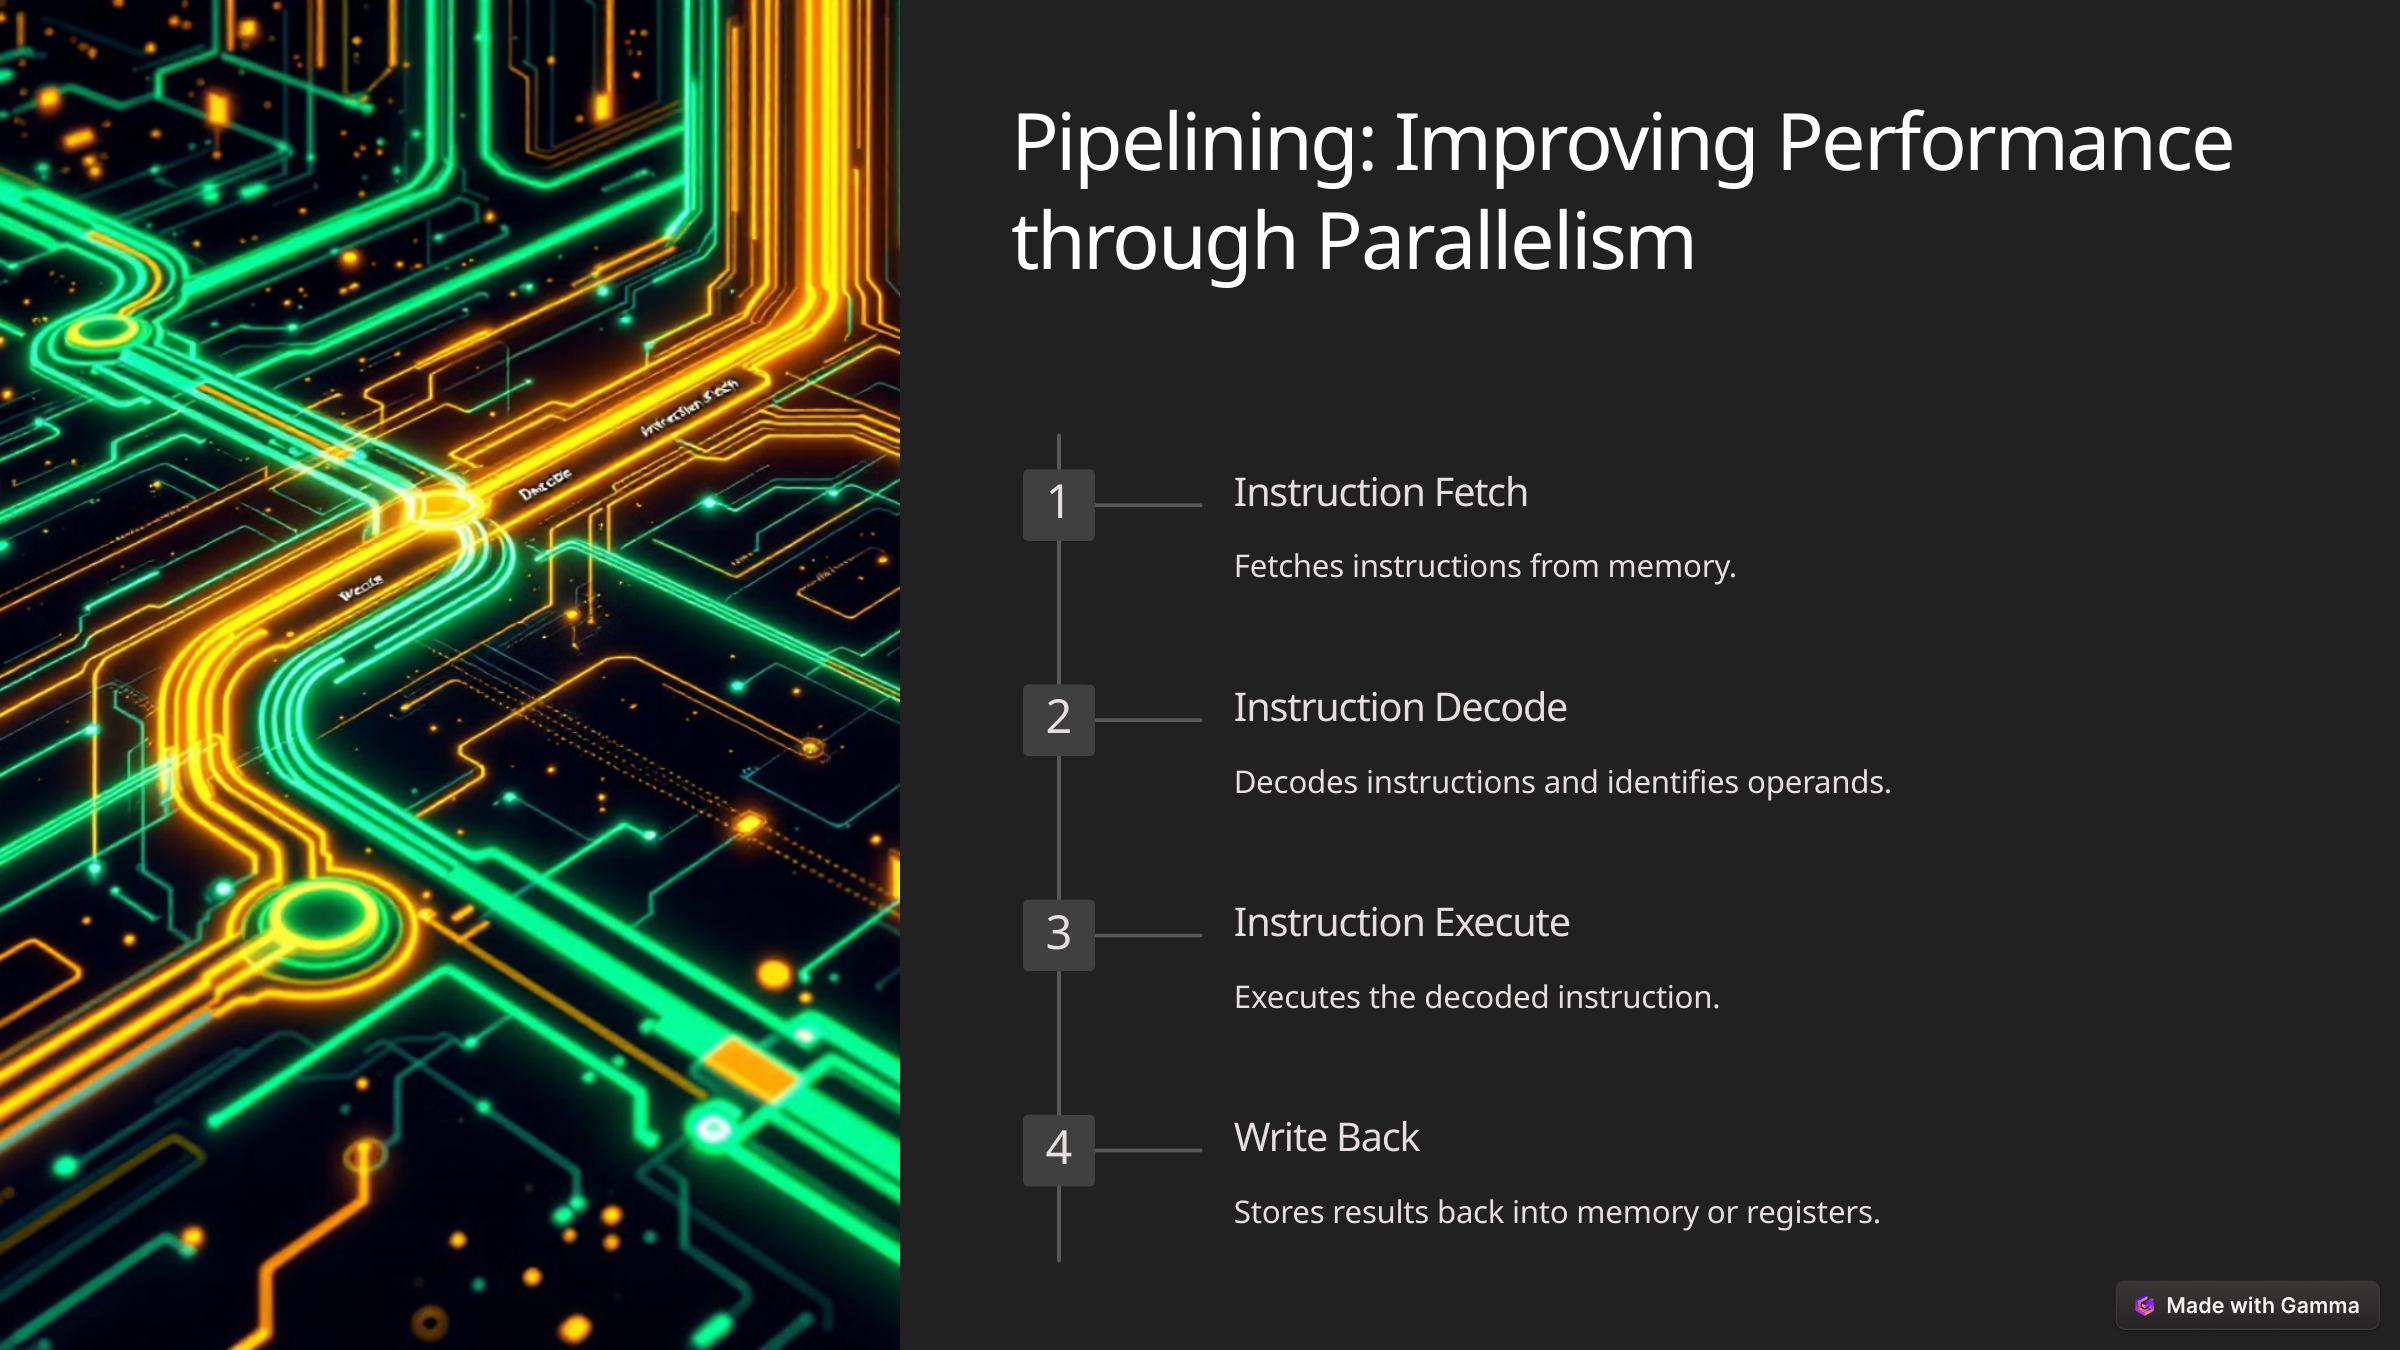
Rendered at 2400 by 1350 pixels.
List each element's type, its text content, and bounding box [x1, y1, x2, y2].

text_box [1023, 684, 1095, 757]
text_box [1095, 933, 1203, 938]
text_box Instruction Fetch [1234, 465, 1632, 516]
text_box Instruction Decode [1233, 680, 1642, 731]
text_box [1023, 1114, 1095, 1187]
text_box 4 [1045, 1126, 1073, 1175]
text_box Fetches instructions from memory. [1233, 534, 2289, 586]
text_box [1023, 469, 1095, 541]
picture [0, 0, 900, 1350]
text_box [1057, 1187, 1061, 1263]
text_box Stores results back into memory or registers. [1233, 1179, 2289, 1231]
text_box 2 [1045, 696, 1073, 745]
text_box Instruction Execute [1233, 895, 1665, 946]
text_box [1057, 433, 1061, 469]
text_box [1095, 1148, 1203, 1153]
text_box [1023, 899, 1095, 972]
picture [2106, 1271, 2389, 1339]
text_box [1057, 972, 1061, 1114]
text_box [1095, 503, 1203, 508]
text_box Decodes instructions and identifies operands. [1233, 749, 2289, 801]
text_box 1 [1045, 481, 1073, 529]
text_box 3 [1045, 911, 1073, 960]
text_box [1095, 718, 1203, 723]
text_box Executes the decoded instruction. [1233, 964, 2289, 1016]
text_box [1057, 541, 1061, 684]
text_box Pipelining: Improving Performance through Parallelism [1011, 87, 2289, 386]
text_box Write Back [1234, 1110, 1632, 1161]
text_box [1057, 757, 1061, 899]
